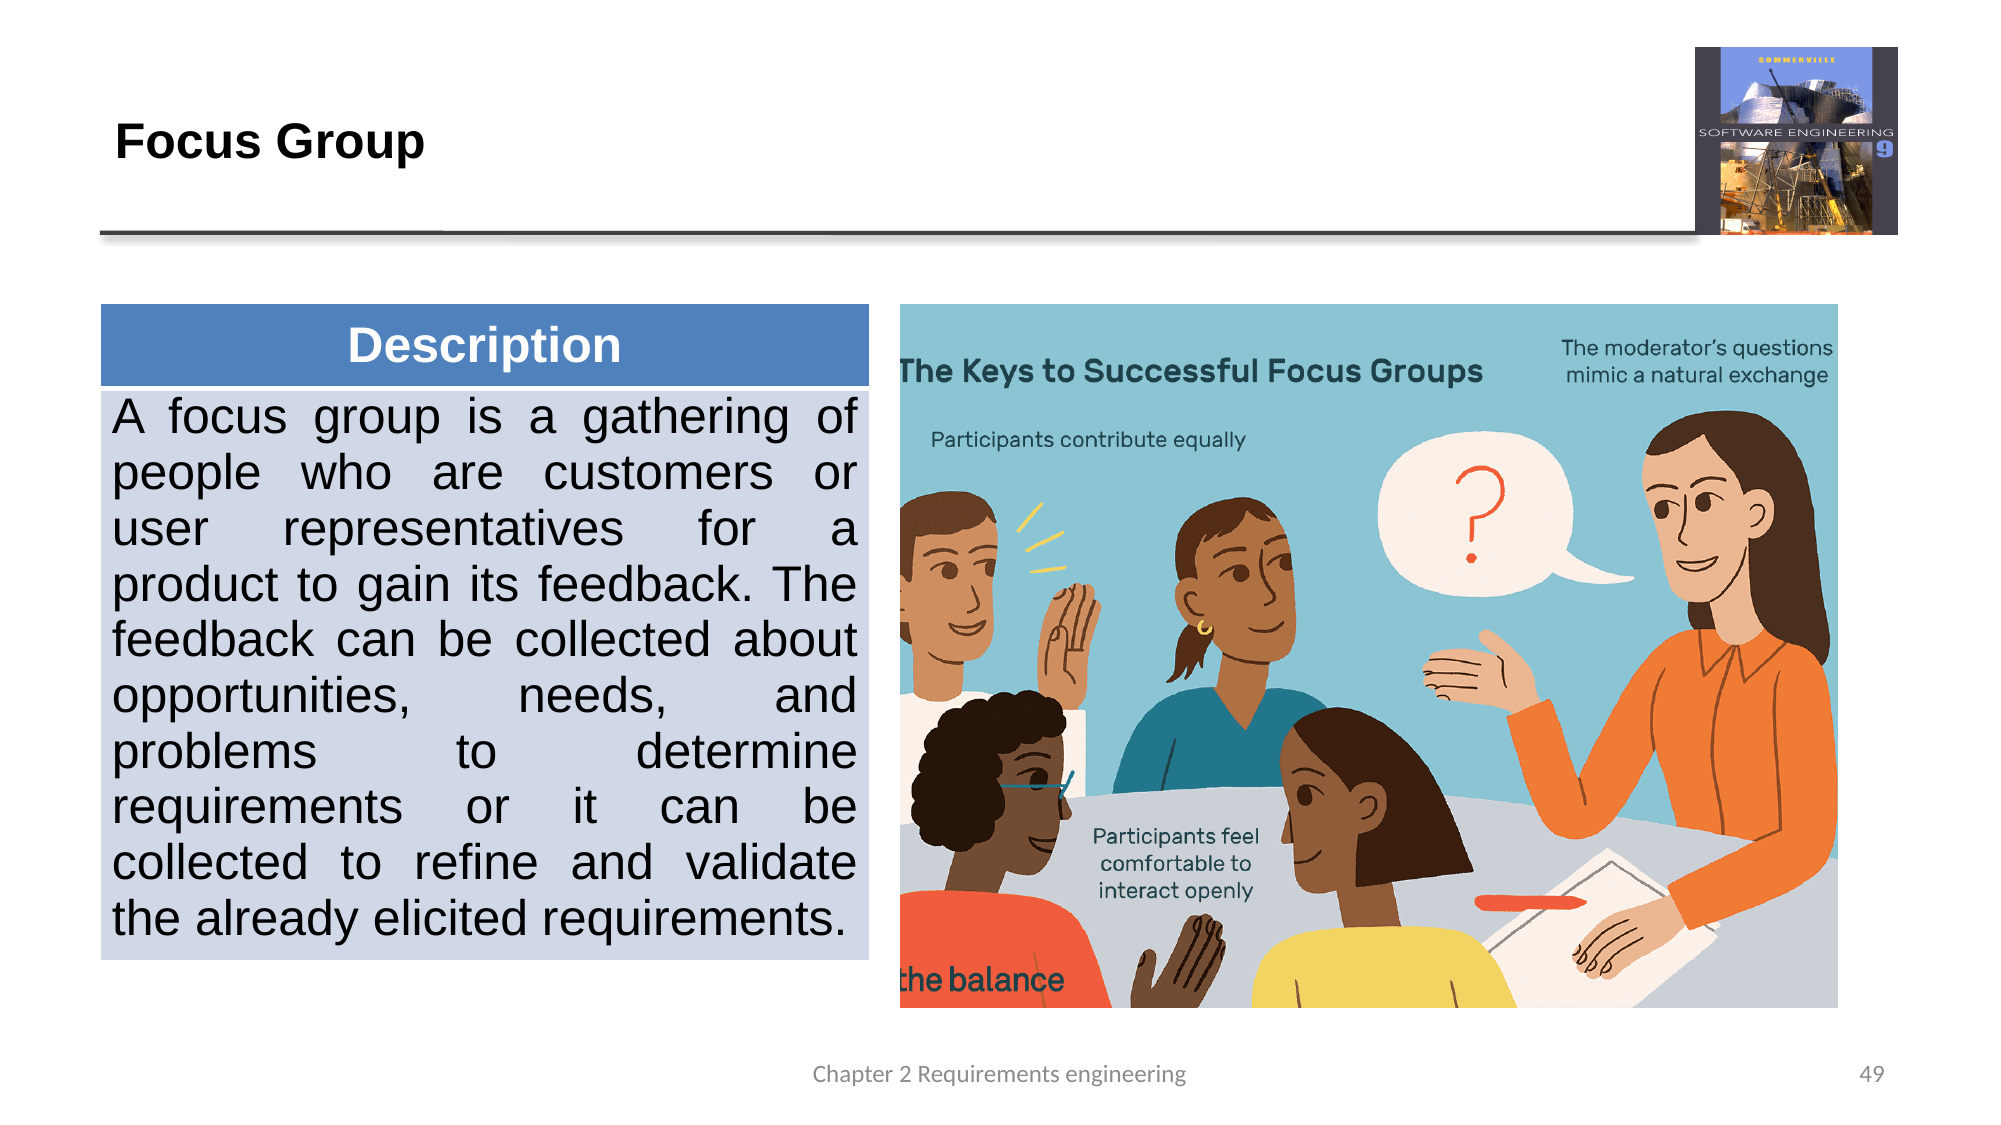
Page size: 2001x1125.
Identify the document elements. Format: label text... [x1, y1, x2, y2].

title Focus Group [99, 44, 1696, 233]
table_header Description [101, 304, 869, 386]
footer Chapter 2 Requirements engineering [683, 1042, 1317, 1103]
picture [1696, 47, 1898, 235]
picture [900, 304, 1838, 1008]
table_cell A focus group is a gathering of people who are customers or user representatives for a product to gain its feedback. The feedback can be collected about opportunities, needs, and problems to determine requirements or it can be collected to refine and validate the already elicited requirements. [101, 391, 869, 960]
slide_number 49 [1433, 1042, 1900, 1103]
